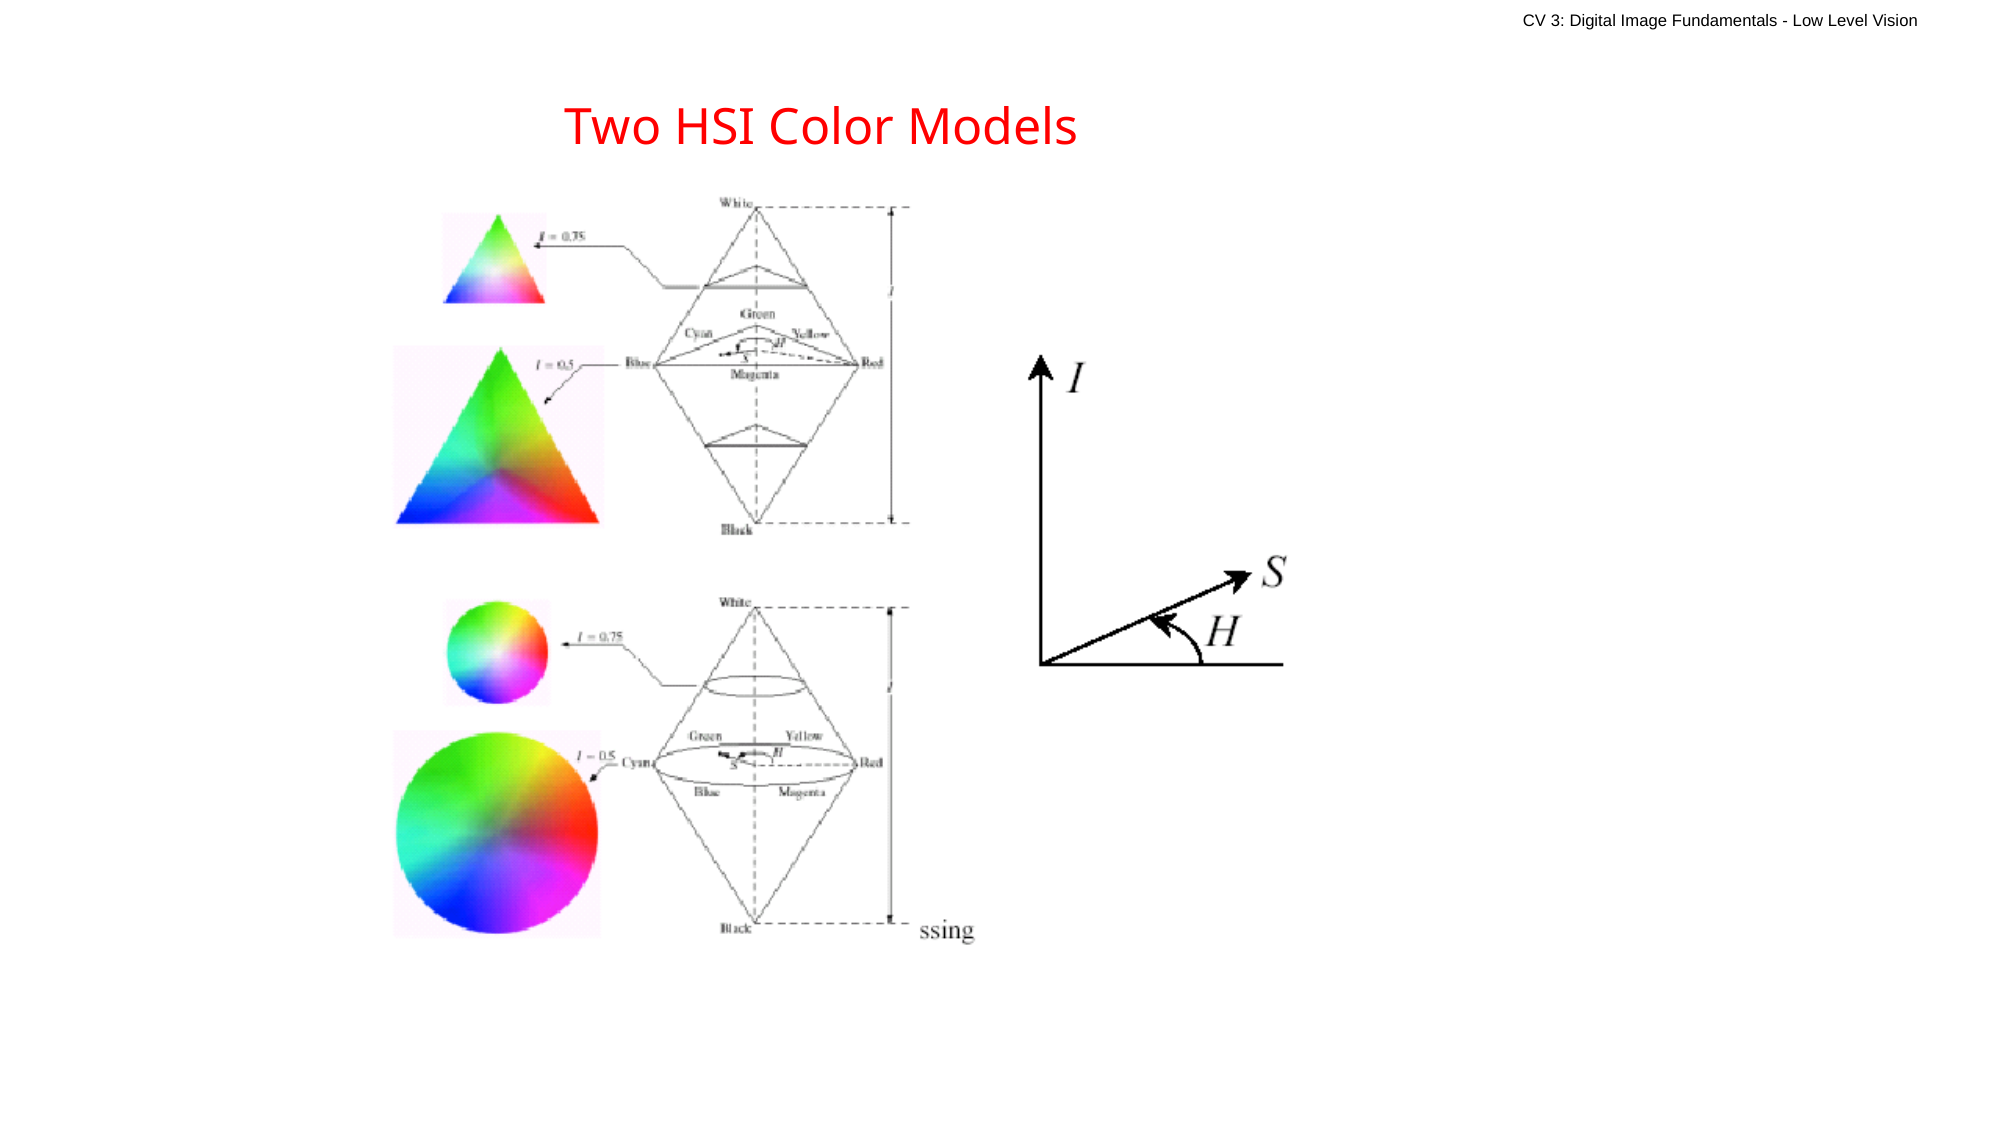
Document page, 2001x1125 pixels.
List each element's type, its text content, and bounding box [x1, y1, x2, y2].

picture [387, 177, 1307, 948]
text_box Two HSI Color Models [549, 87, 1327, 163]
